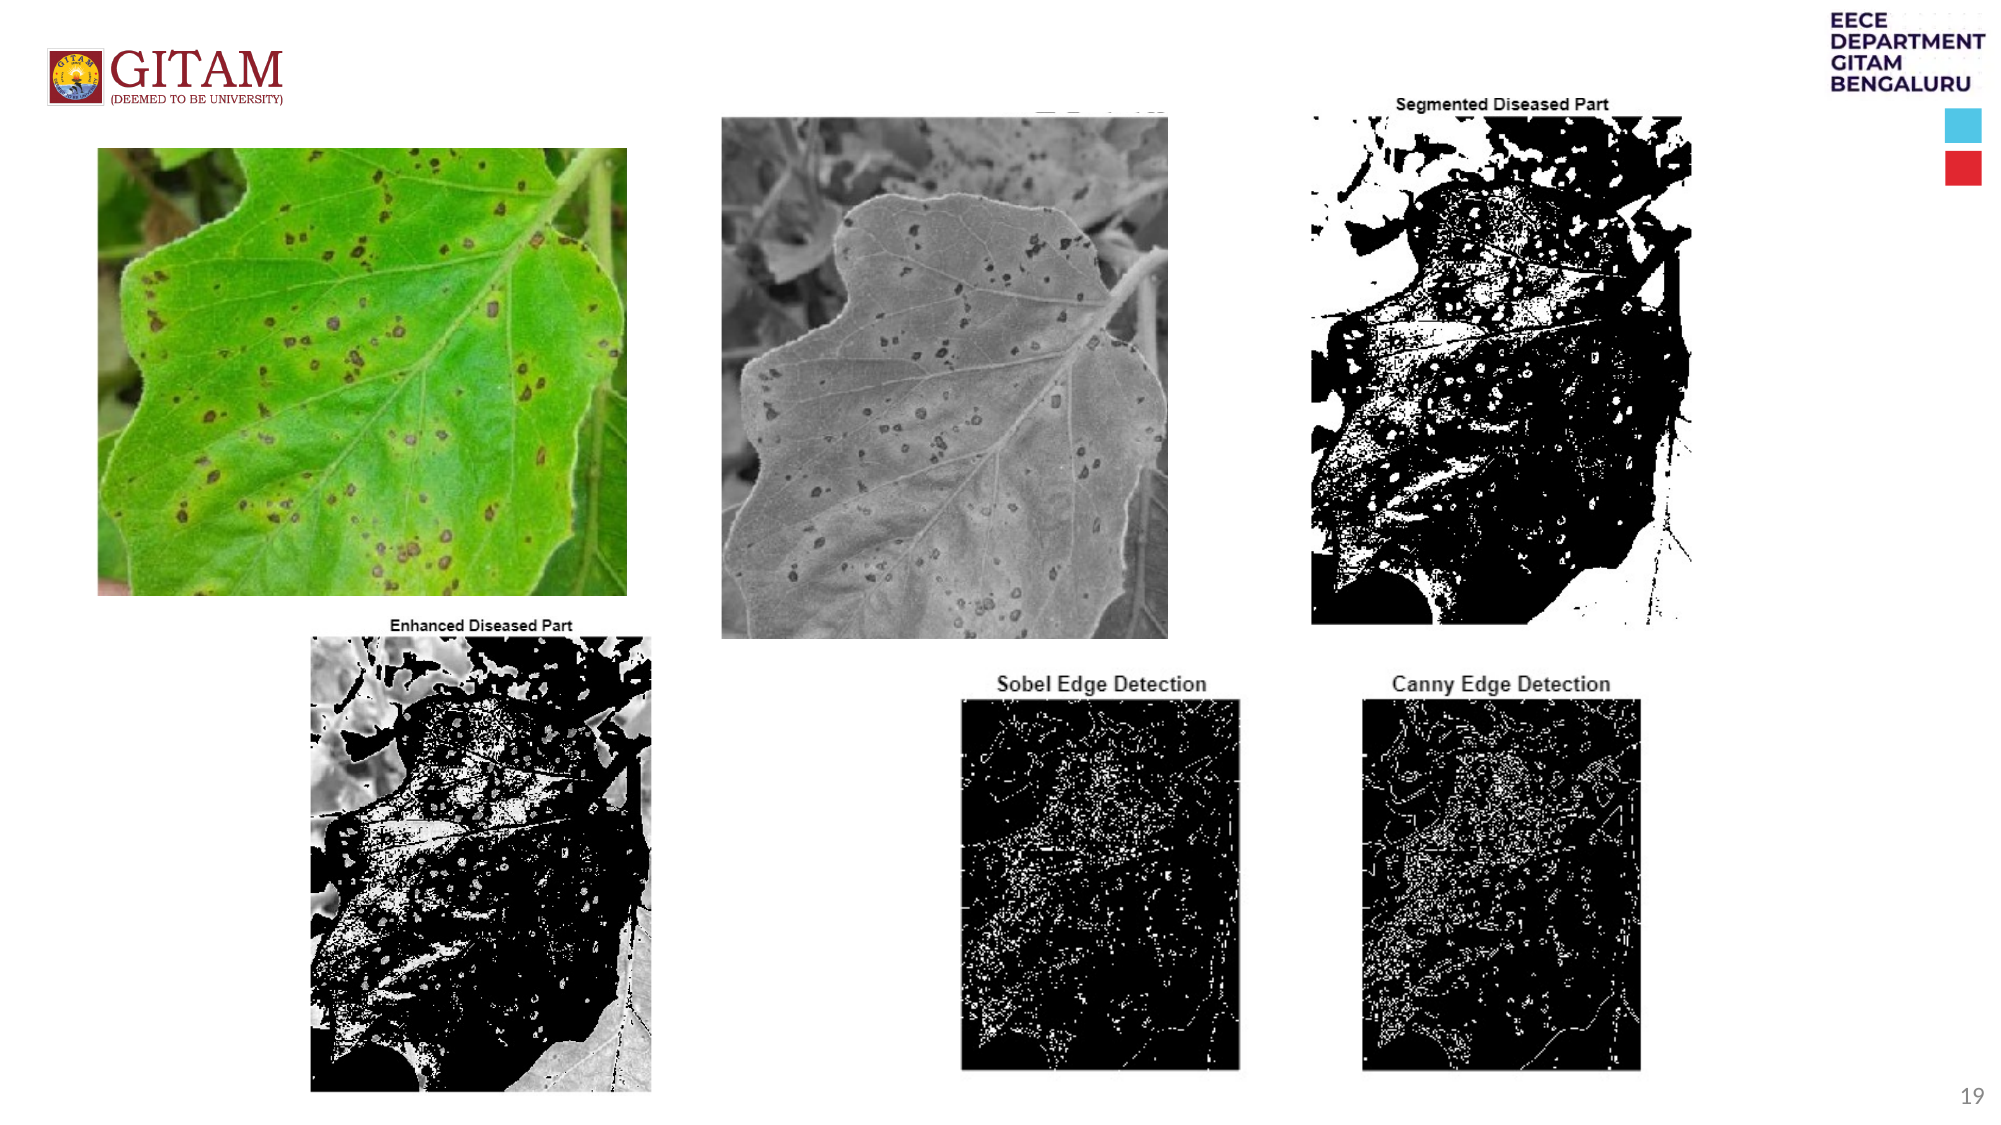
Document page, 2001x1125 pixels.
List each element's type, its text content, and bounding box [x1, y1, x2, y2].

picture [43, 42, 290, 112]
picture [706, 112, 1169, 639]
picture [1287, 97, 1749, 637]
picture [952, 653, 1660, 1102]
picture [1824, 1, 2000, 101]
slide_number 19 [1550, 1065, 2000, 1125]
picture [96, 147, 628, 596]
picture [298, 616, 668, 1096]
